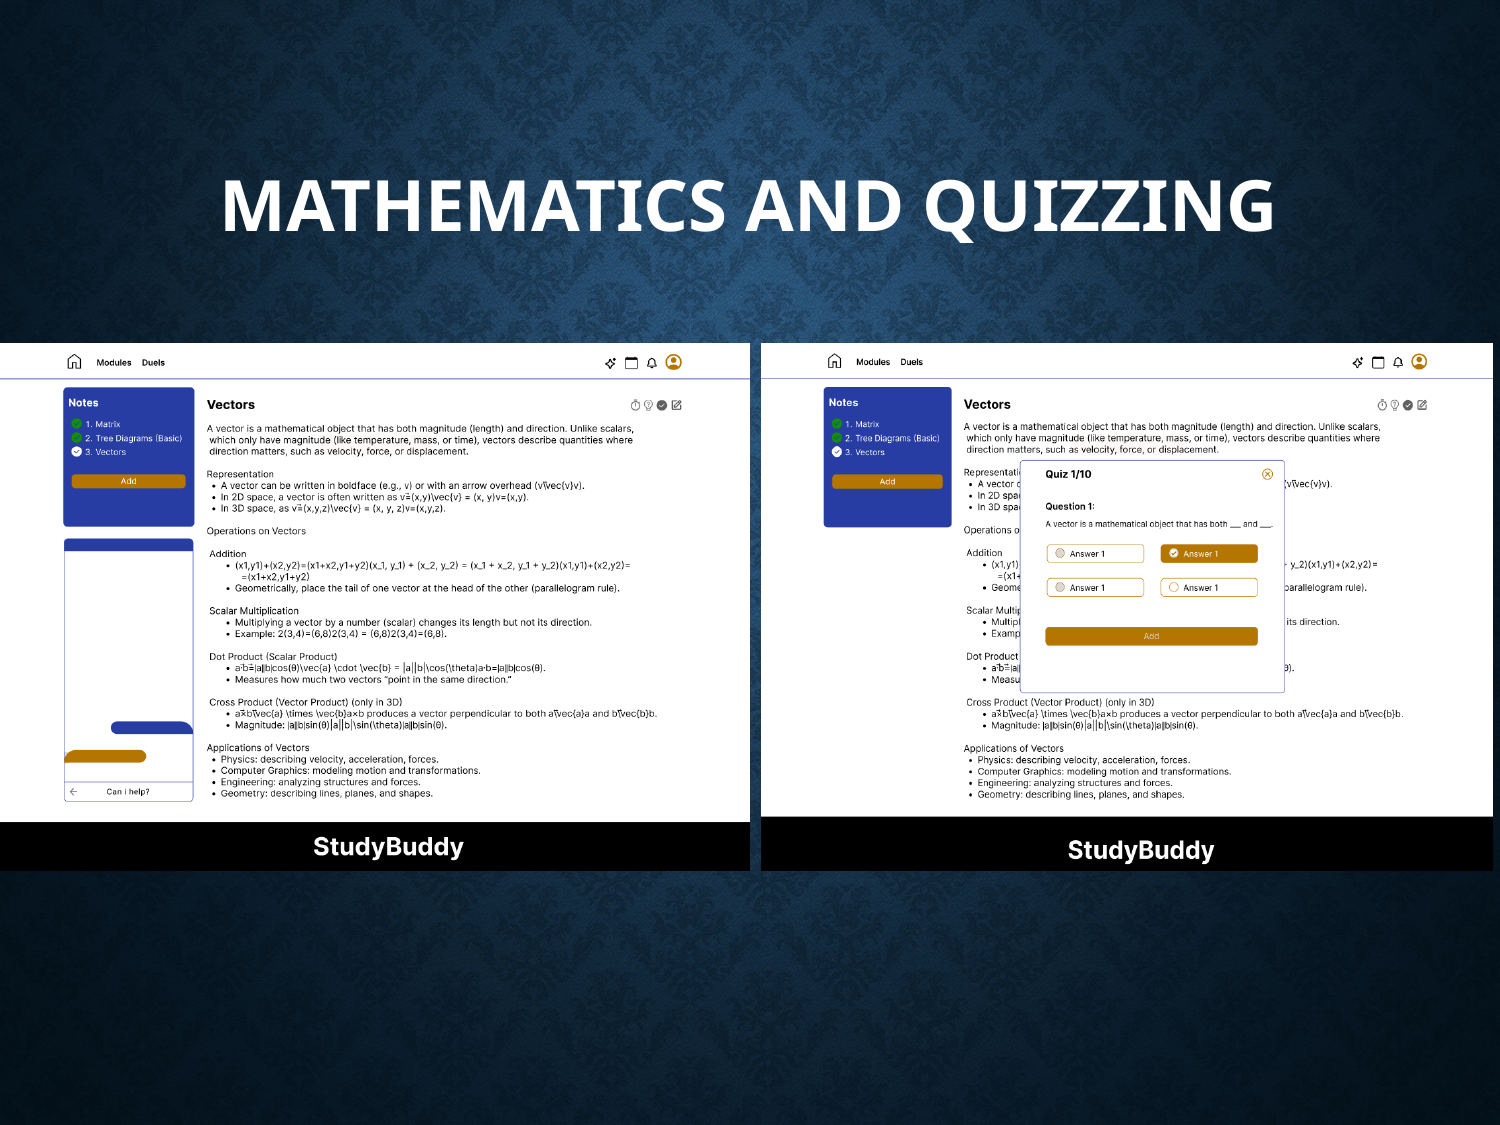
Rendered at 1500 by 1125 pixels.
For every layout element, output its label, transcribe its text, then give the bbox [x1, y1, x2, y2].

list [0, 343, 750, 872]
picture [760, 343, 1494, 872]
title Mathematics and Quizzing [112, 99, 1387, 318]
